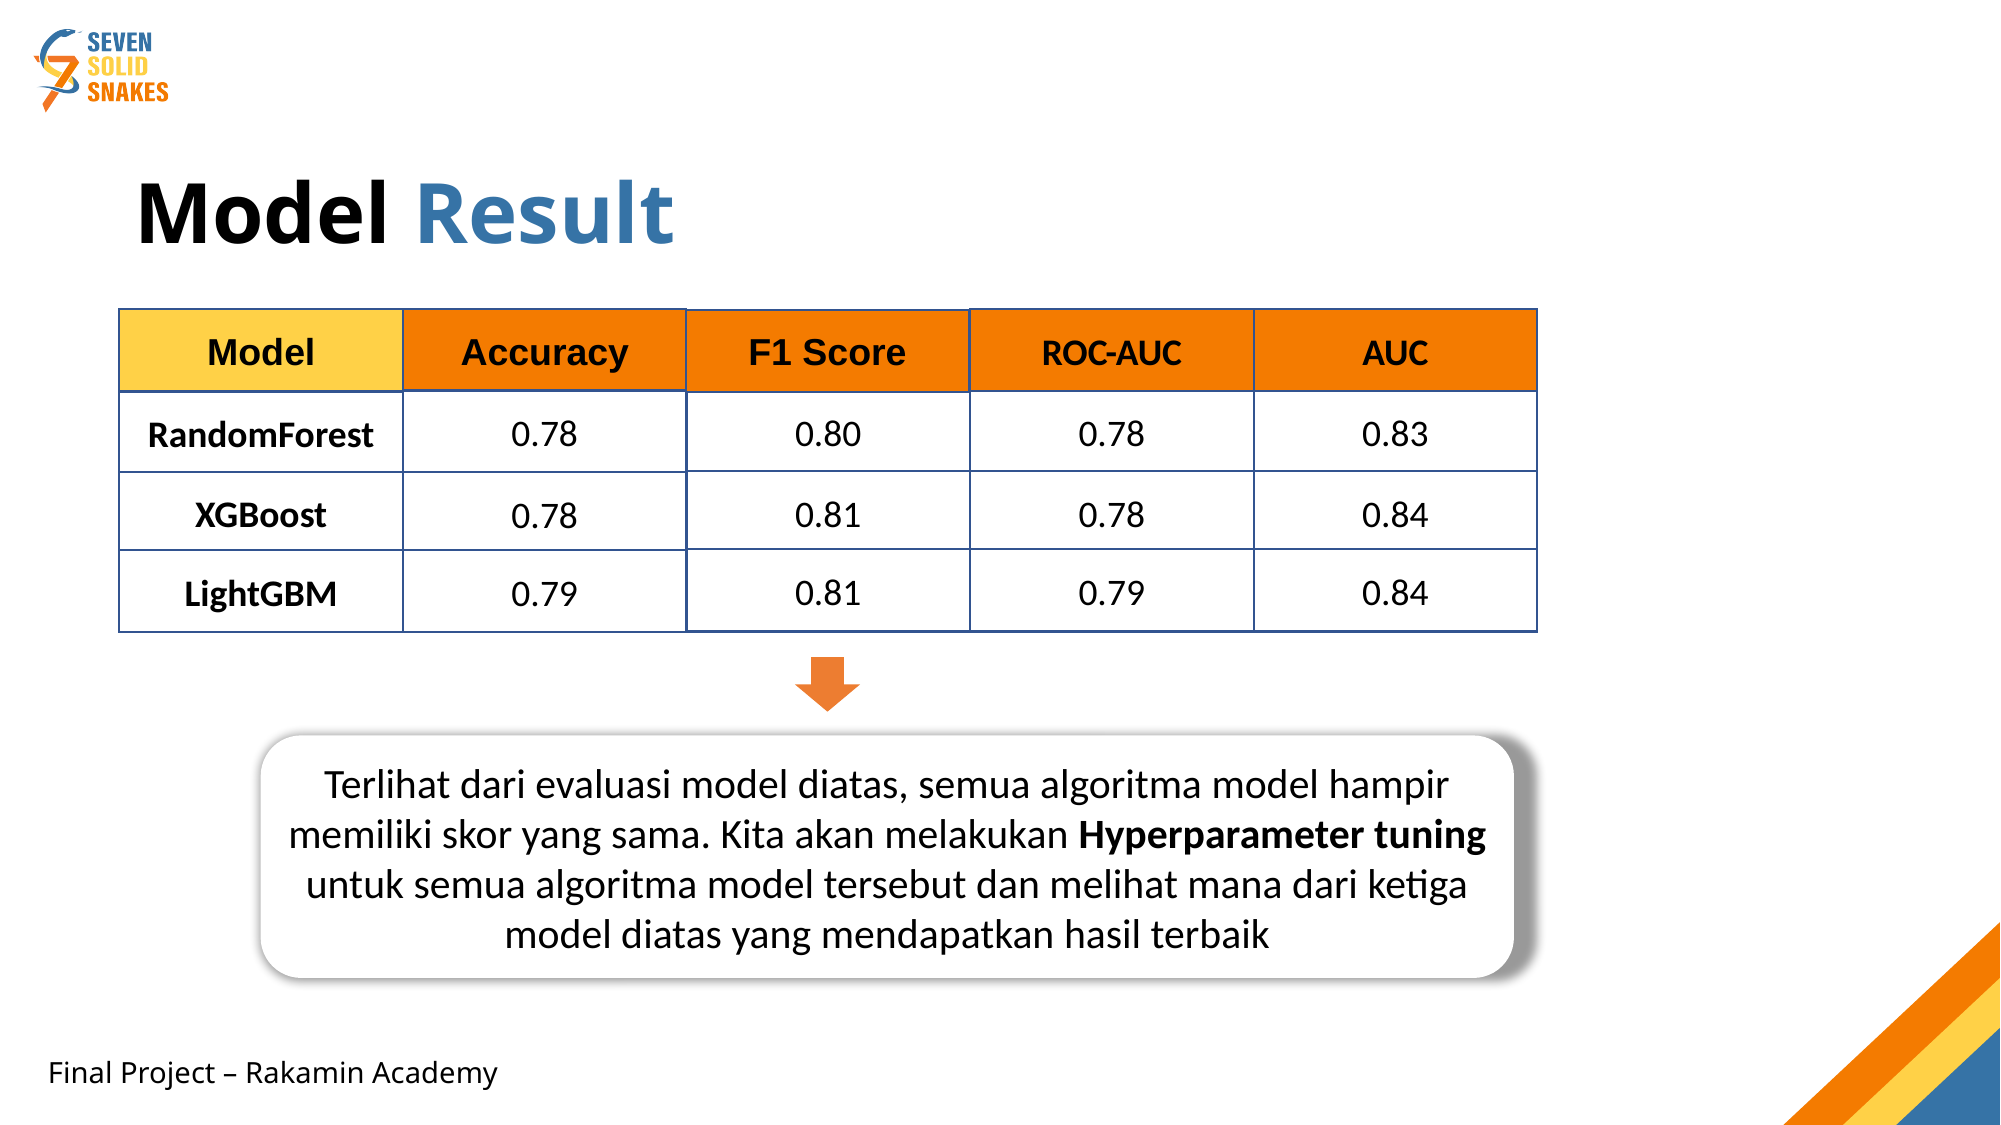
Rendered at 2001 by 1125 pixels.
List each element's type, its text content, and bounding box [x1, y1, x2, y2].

picture [33, 27, 169, 113]
text_box 0.80 [685, 393, 969, 470]
text_box 0.78 [969, 470, 1253, 548]
text_box [792, 656, 863, 714]
text_box F1 Score [685, 309, 970, 393]
text_box 0.78 [969, 390, 1253, 470]
text_box 0.79 [404, 549, 685, 633]
text_box [1841, 976, 2000, 1125]
text_box ROC-AUC [969, 308, 1253, 390]
text_box 0.79 [969, 548, 1253, 633]
text_box AUC [1253, 308, 1538, 390]
text_box LightGBM [118, 549, 404, 633]
text_box 0.81 [685, 548, 969, 633]
text_box [1894, 1026, 2000, 1125]
text_box 0.78 [402, 389, 685, 471]
text_box Accuracy [402, 308, 687, 389]
text_box Model [118, 308, 402, 391]
text_box 0.78 [404, 471, 685, 549]
text_box Final Project – Rakamin Academy [33, 1046, 639, 1097]
text_box 0.84 [1253, 548, 1538, 633]
text_box 0.81 [685, 470, 969, 548]
text_box [1781, 920, 2000, 1125]
text_box 0.84 [1253, 470, 1538, 548]
text_box Terlihat dari evaluasi model diatas, semua algoritma model hampir memiliki skor yang sama. Kita akan melakukan Hyperparameter tuning untuk semua algoritma model tersebut dan melihat mana dari ketiga model diatas yang mendapatkan hasil terbaik [259, 734, 1515, 979]
text_box 0.83 [1253, 390, 1538, 470]
text_box Model Result [119, 152, 905, 268]
text_box XGBoost [118, 471, 404, 549]
text_box RandomForest [118, 391, 402, 471]
